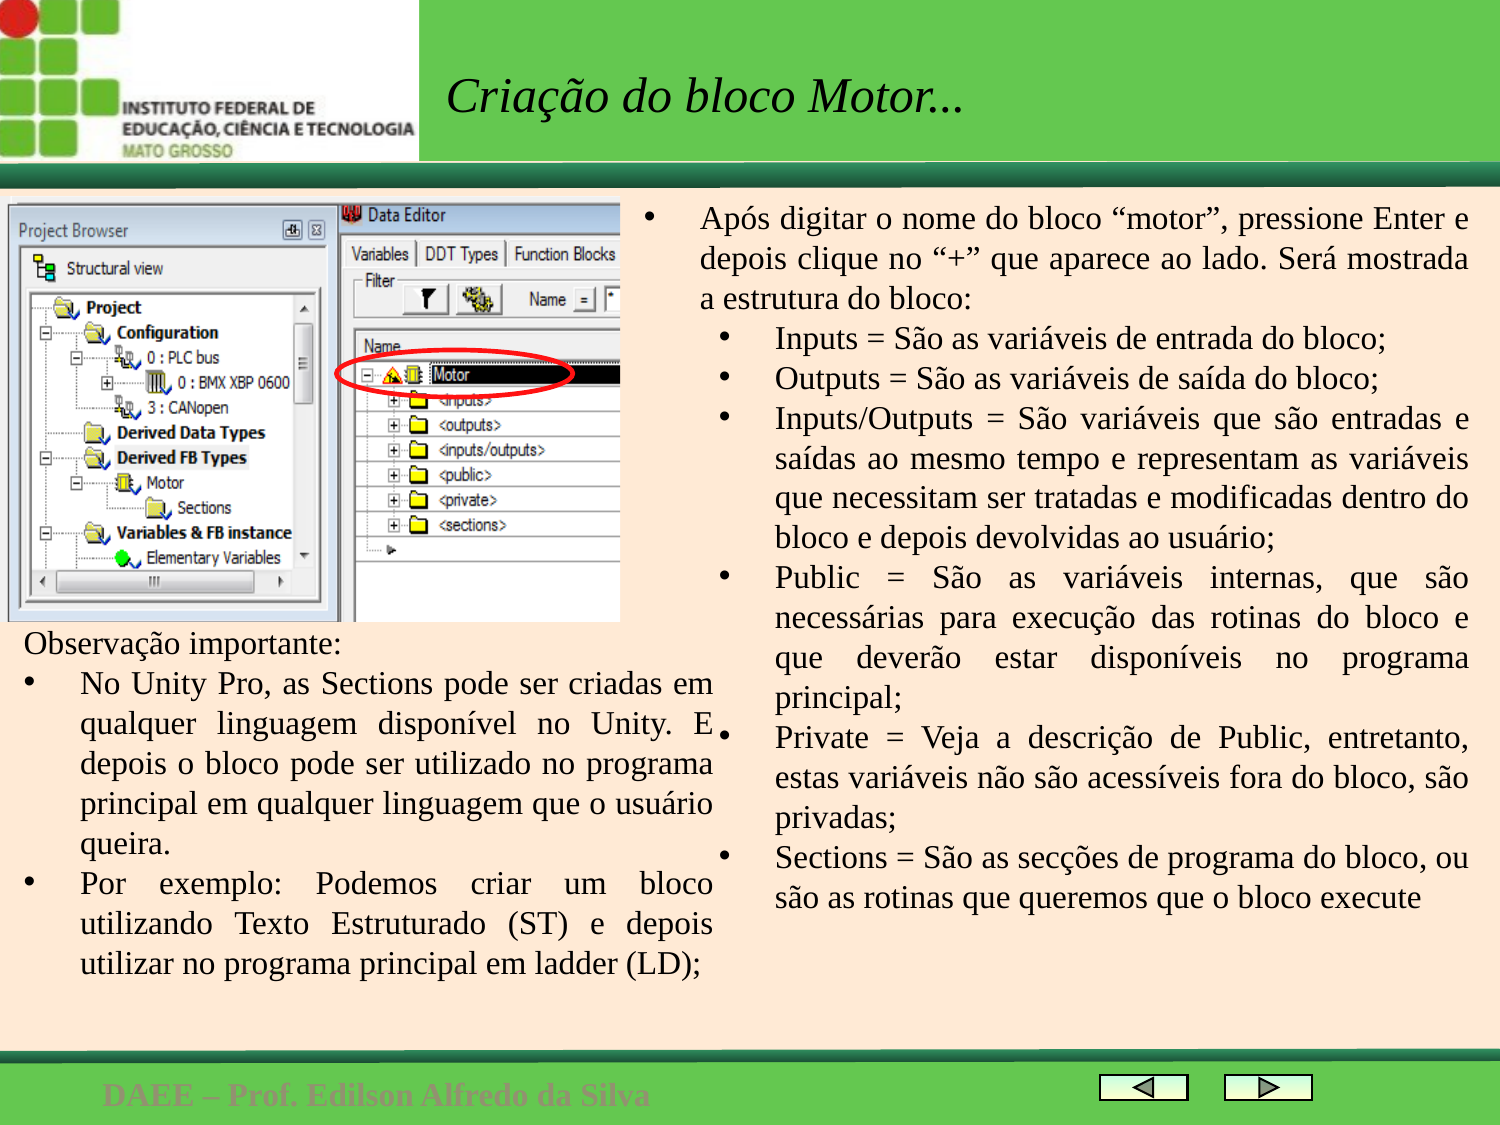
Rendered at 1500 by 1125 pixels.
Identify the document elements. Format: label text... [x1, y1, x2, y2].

text_box [1224, 1074, 1313, 1100]
text_box Após digitar o nome do bloco “motor”, pressione Enter e depois clique no “+” que aparece ao lado. Será mostrada a estrutura do bloco: Inputs = São as variáveis de entrada do bloco; Outputs = São as variáveis de saída do bloco; Inputs/Outputs = São variáveis que são entradas e saídas ao mesmo tempo e representam as variáveis que necessitam ser tratadas e modificadas dentro do bloco e depois devolvidas ao usuário; Public = São as variáveis internas, que são necessárias para execução das rotinas do bloco e que deverão estar disponíveis no programa principal; Private = Veja a descrição de Public, entretanto, estas variáveis não são acessíveis fora do bloco, são privadas; Sections = São as secções de programa do bloco, ou são as rotinas que queremos que o bloco execute [643, 196, 1471, 915]
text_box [0, 196, 621, 622]
text_box [1099, 1074, 1188, 1100]
text_box Observação importante: No Unity Pro, as Sections pode ser criadas em qualquer linguagem disponível no Unity. E depois o bloco pode ser utilizado no programa principal em qualquer linguagem que o usuário queira. Por exemplo: Podemos criar um bloco utilizando Texto Estruturado (ST) e depois utilizar no programa principal em ladder (LD); [23, 621, 715, 981]
text_box Criação do bloco Motor... [430, 54, 1069, 130]
picture [0, 0, 420, 161]
